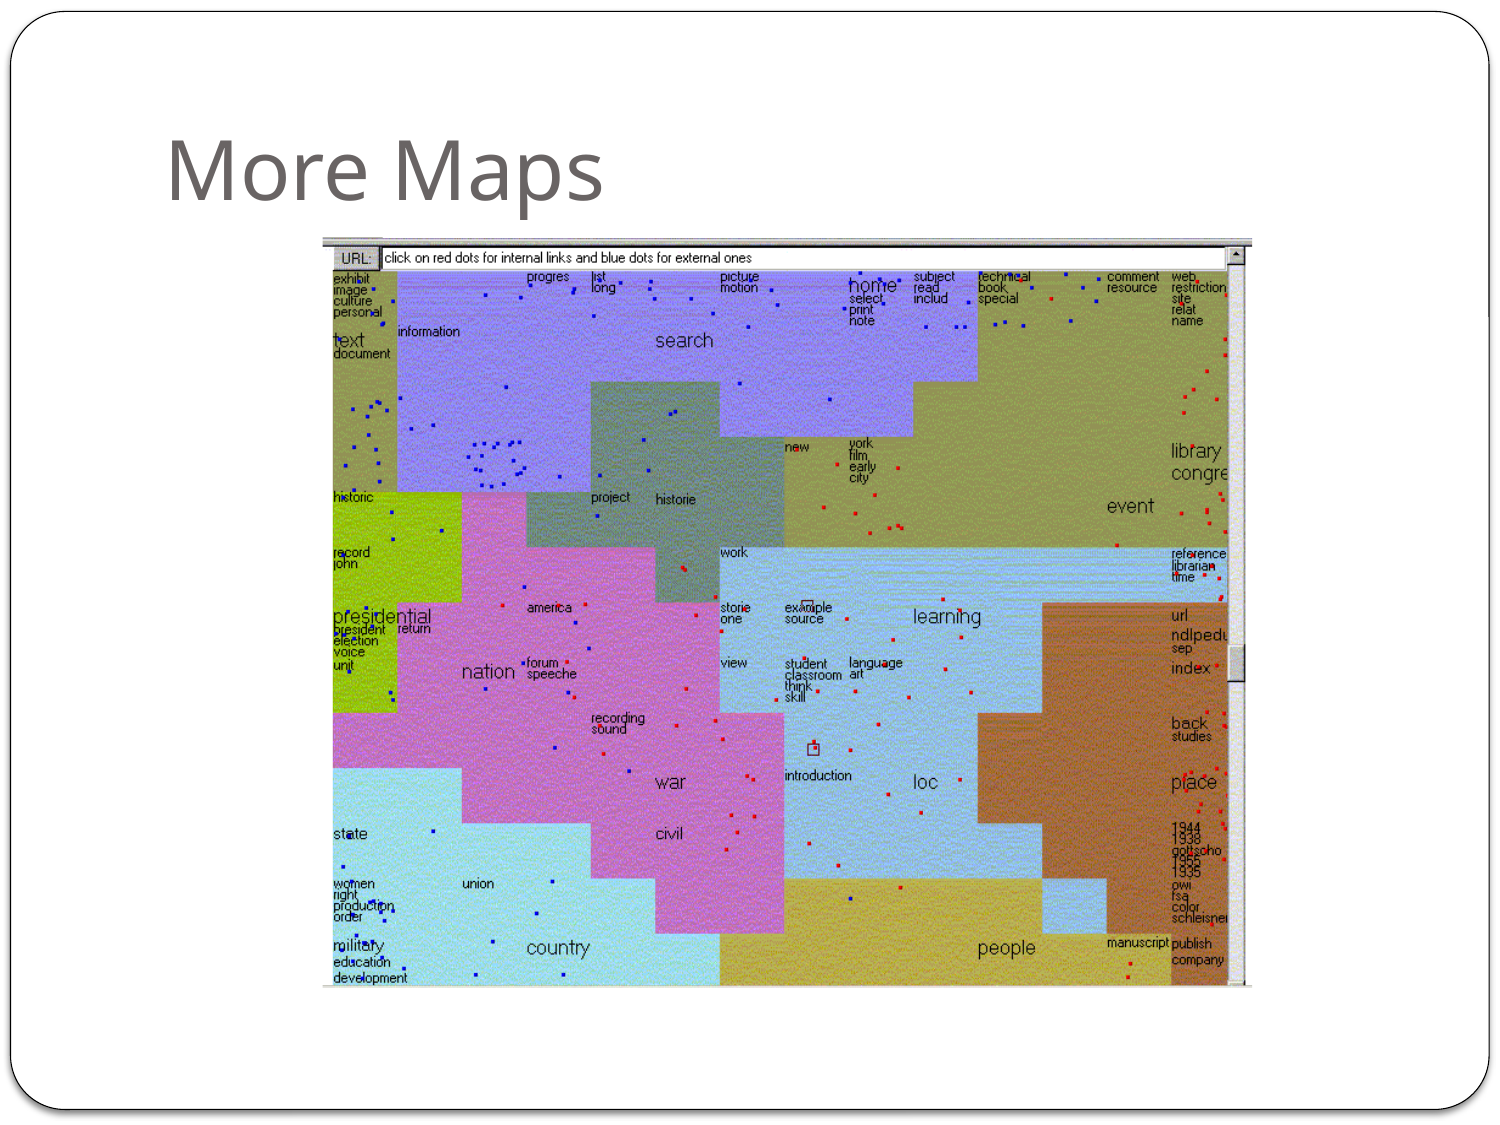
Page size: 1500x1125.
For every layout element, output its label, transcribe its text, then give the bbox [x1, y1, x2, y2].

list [322, 237, 1253, 988]
title More Maps [150, 45, 1425, 233]
